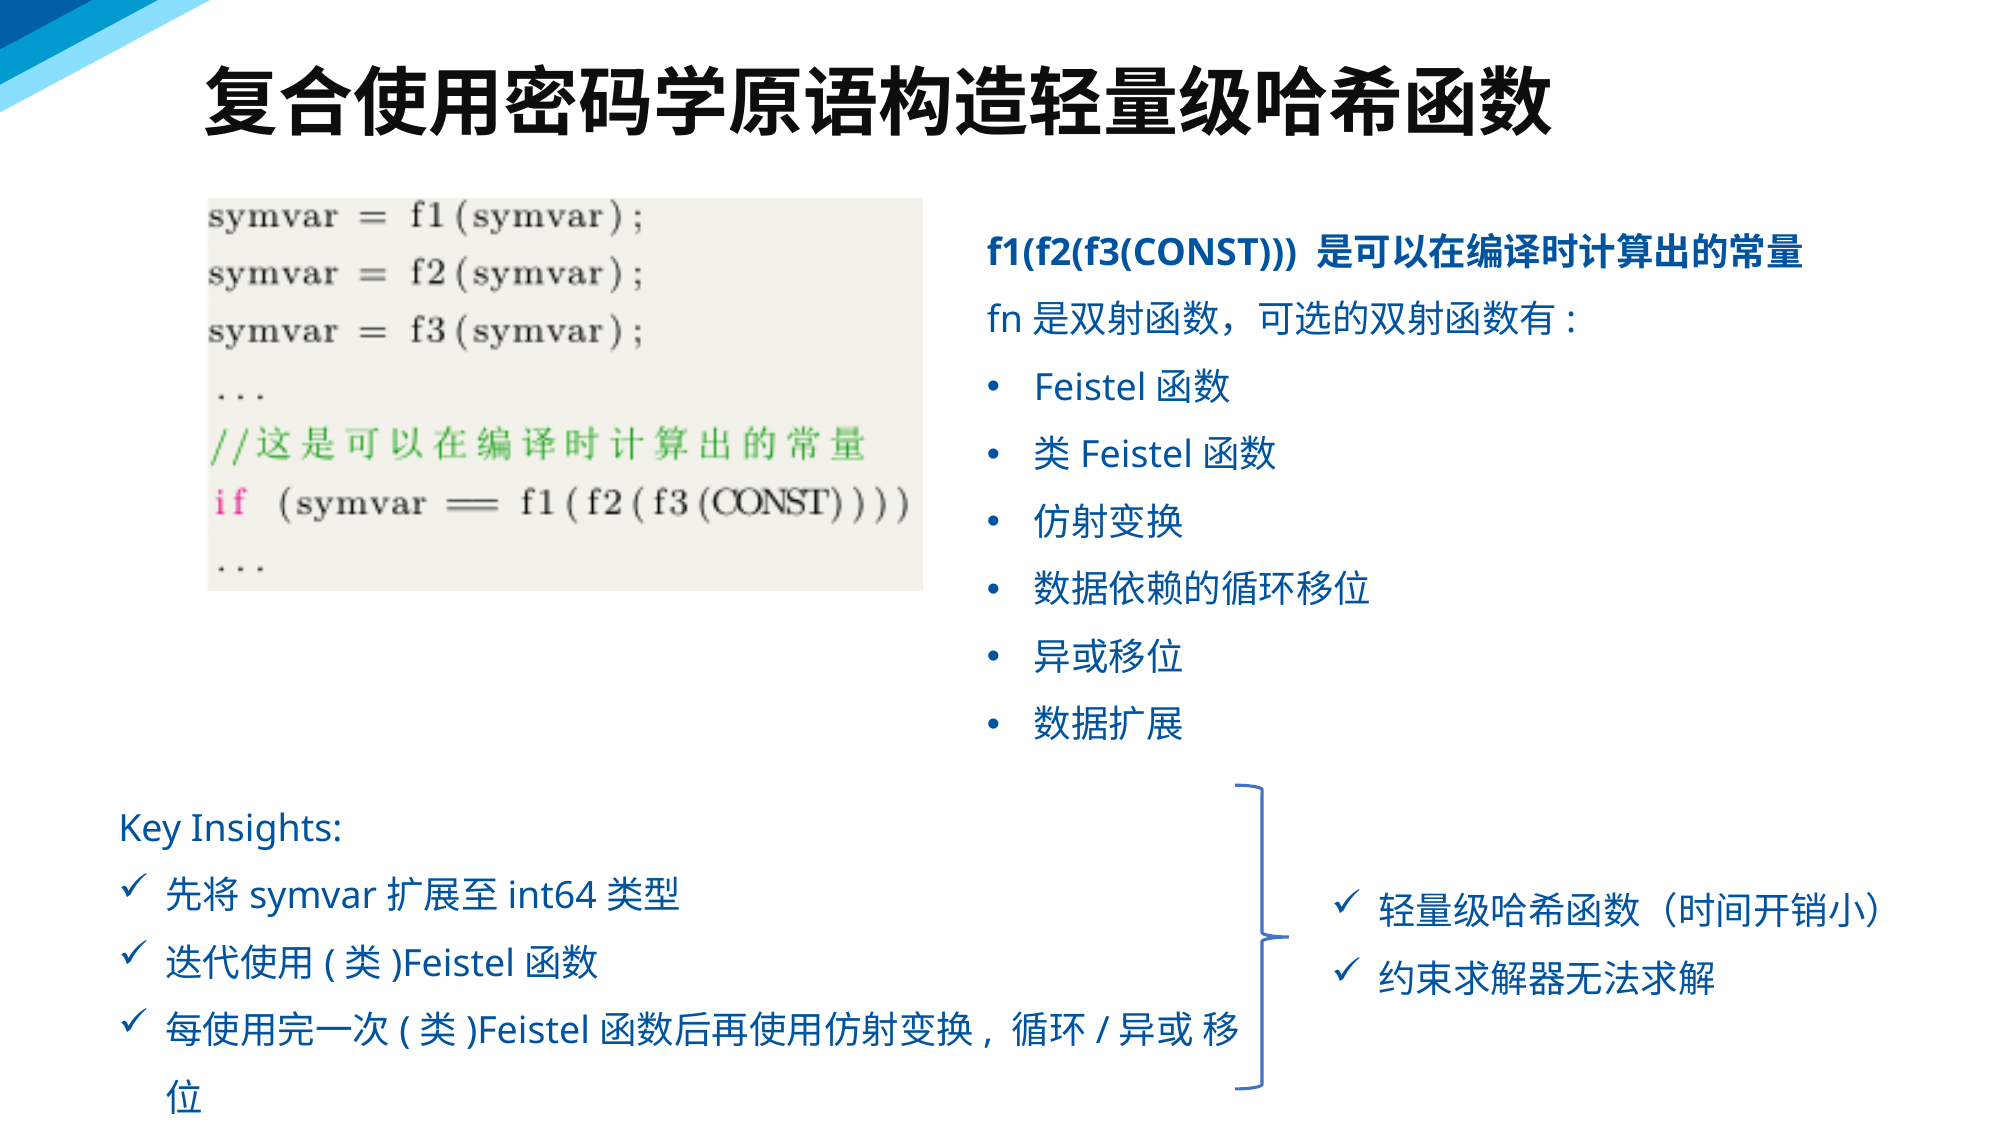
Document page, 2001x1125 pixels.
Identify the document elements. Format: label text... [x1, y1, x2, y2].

text_box f1(f2(f3(CONST))) 是可以在编译时计算出的常量 fn是双射函数，可选的双射函数有: Feistel函数 类Feistel函数 仿射变换 数据依赖的循环移位 异或移位 数据扩展 [972, 198, 1897, 753]
text_box 轻量级哈希函数（时间开销小） 约束求解器无法求解 [1316, 857, 1958, 1008]
picture [206, 198, 923, 591]
text_box [1235, 783, 1289, 1091]
text_box Key Insights: 先将symvar扩展至int64类型 迭代使用(类)Feistel函数 每使用完一次(类)Feistel函数后再使用仿射变换, 循环/异或 移位 [103, 773, 1269, 1125]
text_box 复合使用密码学原语构造轻量级哈希函数 [188, 47, 1589, 152]
